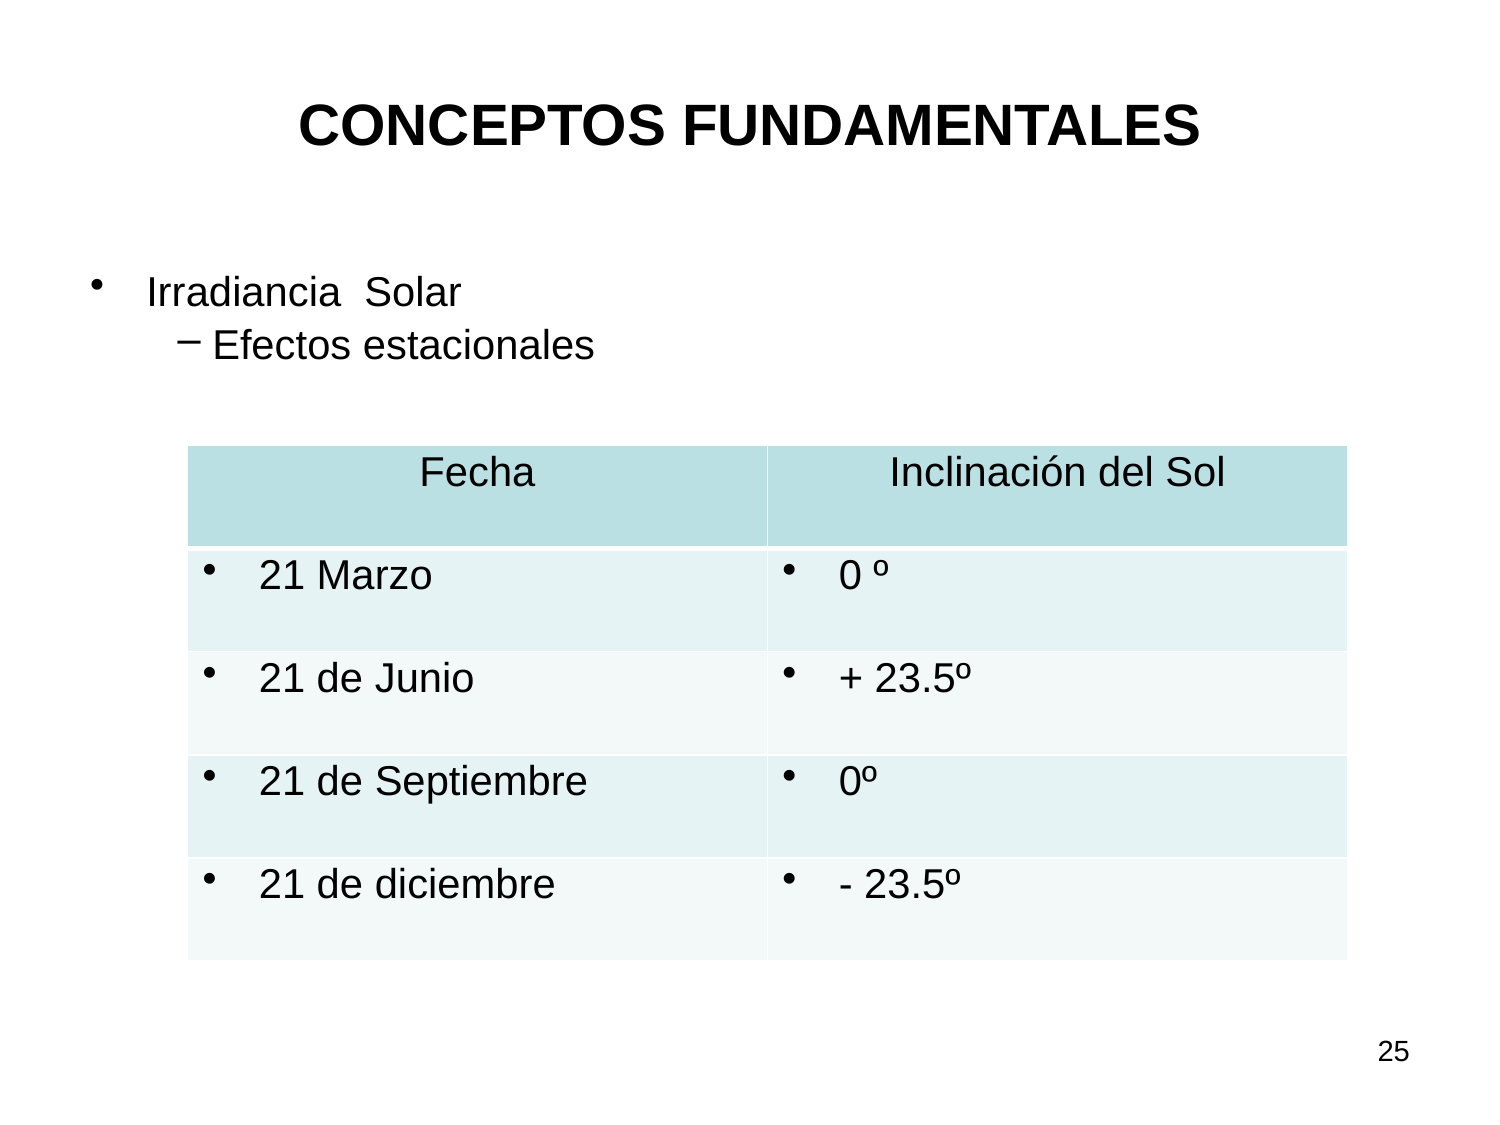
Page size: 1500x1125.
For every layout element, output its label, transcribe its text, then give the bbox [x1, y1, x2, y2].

table_cell 21 de Junio [188, 652, 767, 754]
table_header Inclinación del Sol [768, 446, 1347, 546]
table_cell - 23.5º [768, 859, 1347, 960]
table_cell 21 de diciembre [188, 859, 767, 960]
table_header Fecha [188, 446, 767, 546]
table_cell 21 de Septiembre [188, 756, 767, 857]
table_cell 21 Marzo [188, 551, 767, 651]
table_cell + 23.5º [768, 652, 1347, 754]
list Irradiancia Solar Efectos estacionales [74, 262, 1426, 1006]
slide_number 25 [1074, 1024, 1426, 1103]
table_cell 0 º [768, 551, 1347, 651]
title CONCEPTOS FUNDAMENTALES [74, 20, 1426, 224]
table_cell 0º [768, 756, 1347, 857]
